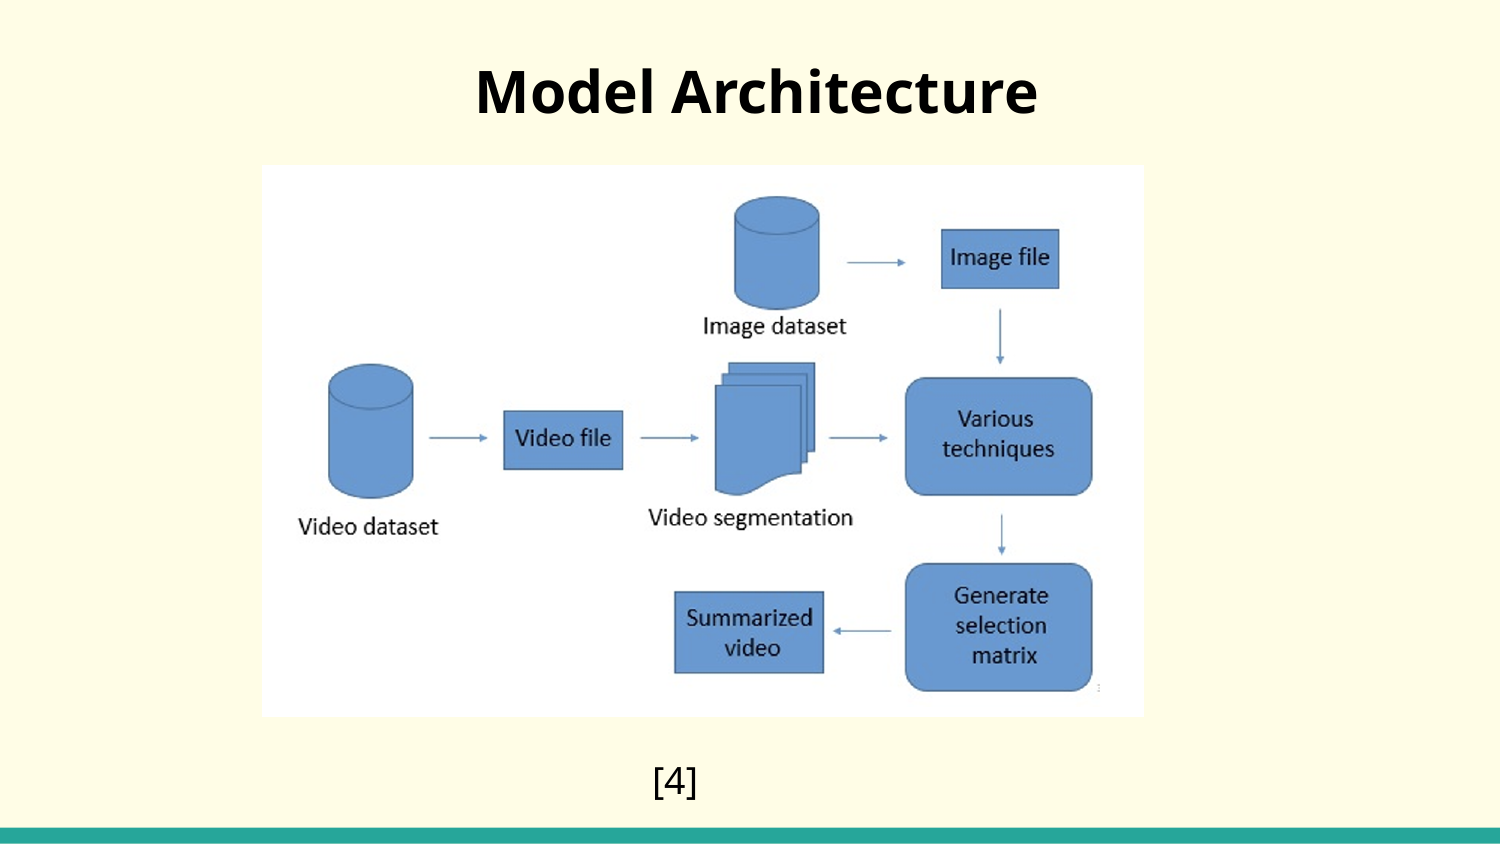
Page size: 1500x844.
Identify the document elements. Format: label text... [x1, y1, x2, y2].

picture [261, 165, 1144, 718]
title Model Architecture [58, 39, 1456, 141]
text_box [4] [637, 742, 807, 792]
